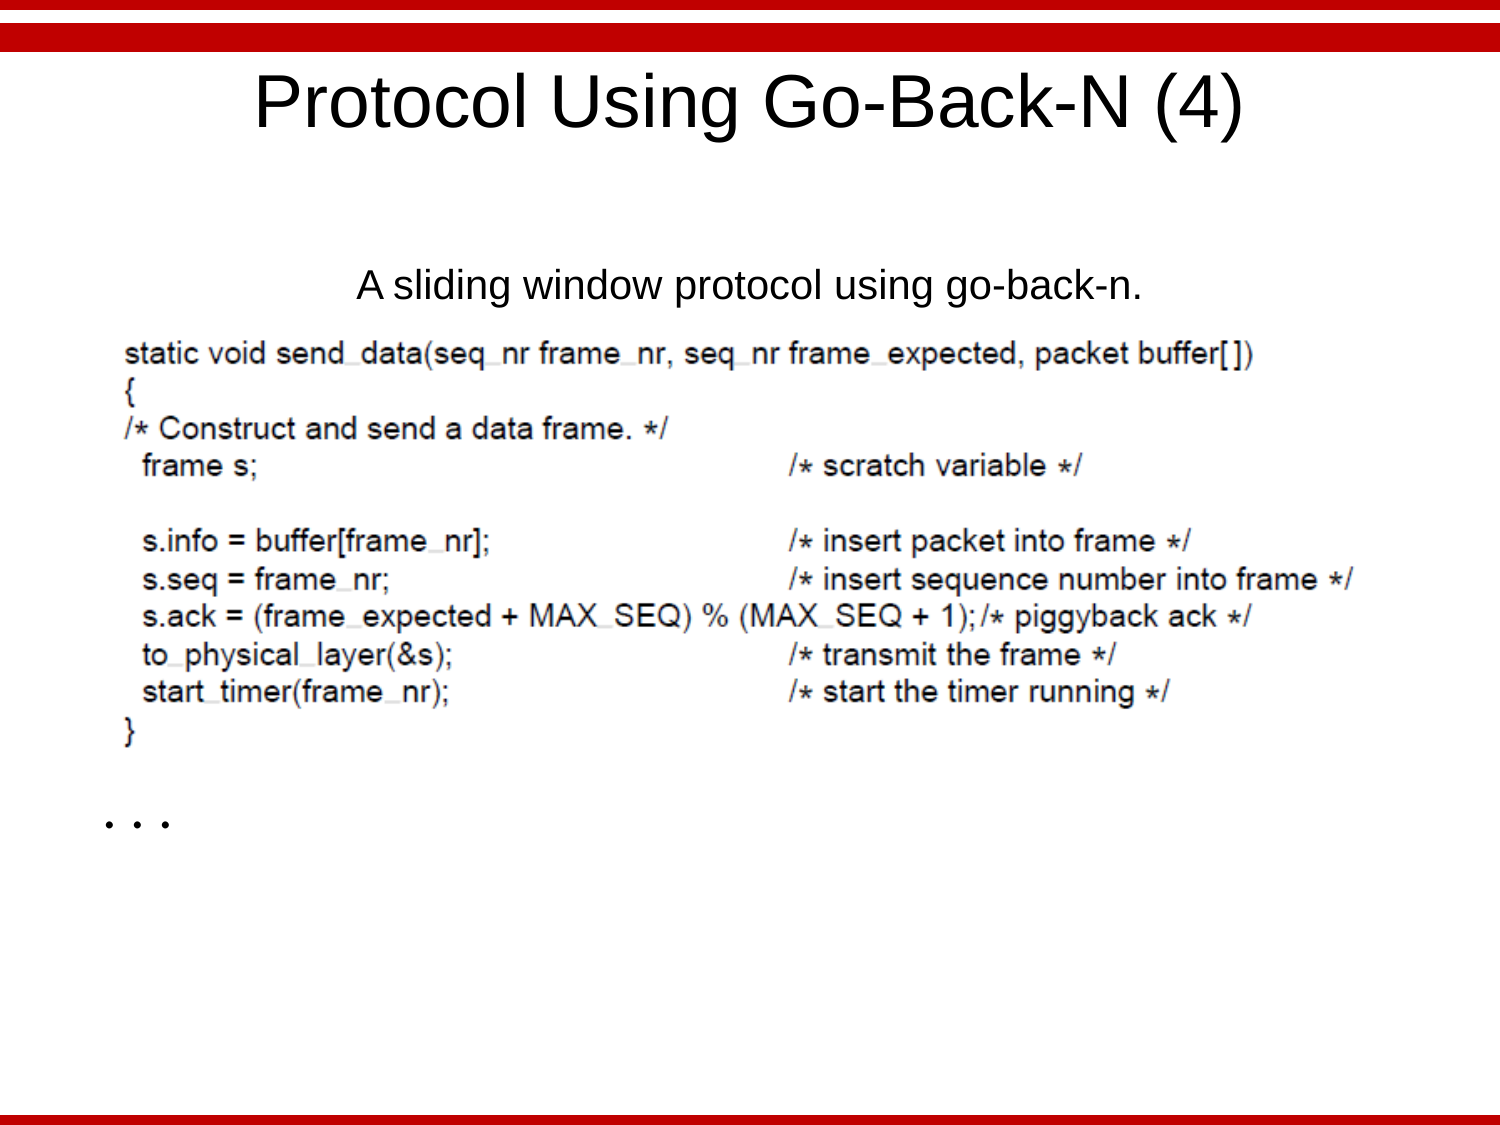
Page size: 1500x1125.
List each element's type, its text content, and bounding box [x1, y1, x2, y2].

list A sliding window protocol using go-back-n. [74, 224, 1426, 1006]
text_box . . . [87, 780, 263, 848]
picture [78, 324, 1410, 772]
title Protocol Using Go-Back-N (4) [74, 44, 1426, 176]
